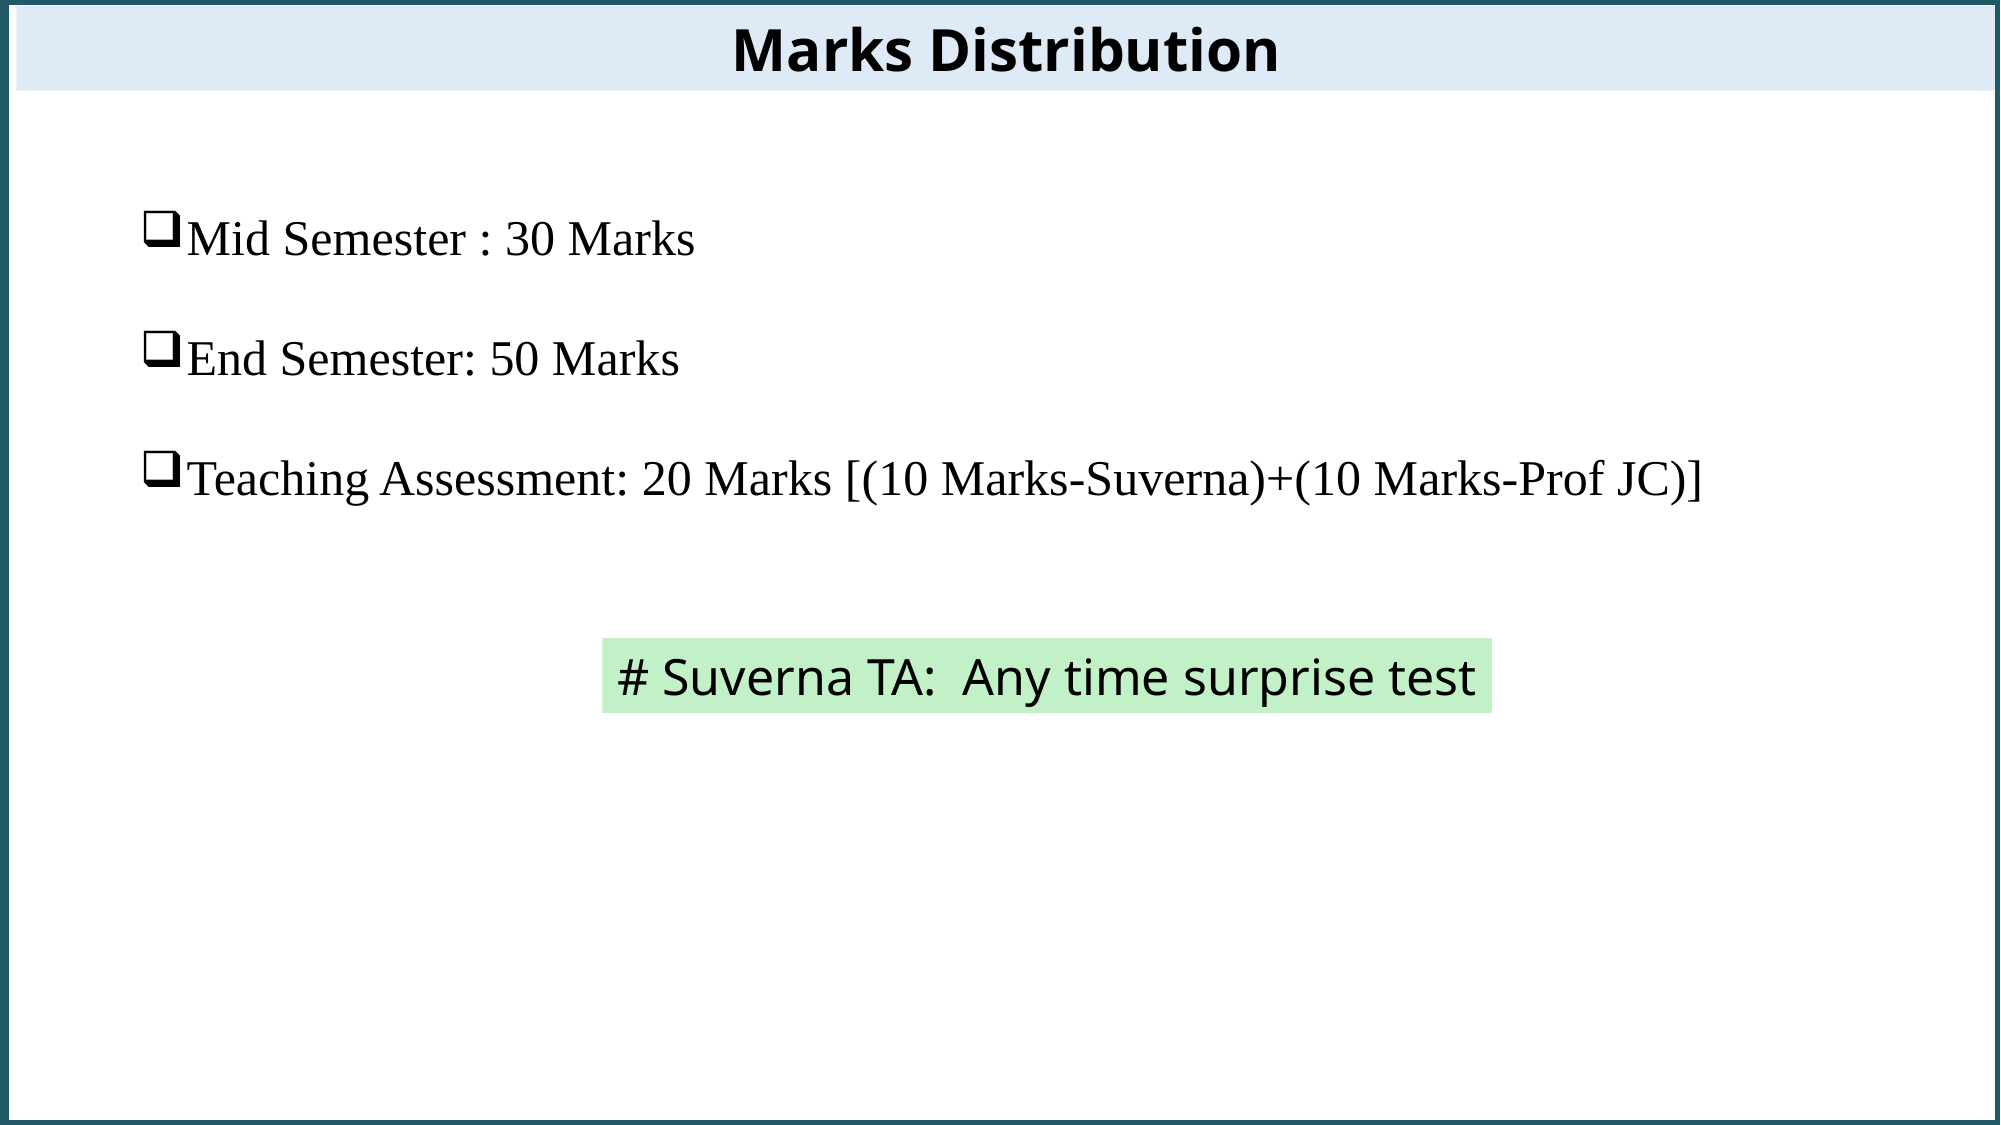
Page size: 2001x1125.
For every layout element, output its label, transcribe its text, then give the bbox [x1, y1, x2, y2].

text_box # Suverna TA: Any time surprise test [602, 638, 1493, 713]
text_box Mid Semester : 30 Marks End Semester: 50 Marks Teaching Assessment: 20 Marks [(10 Marks-Suverna)+(10 Marks-Prof JC)] [124, 198, 1719, 513]
text_box [4, 0, 2000, 1125]
